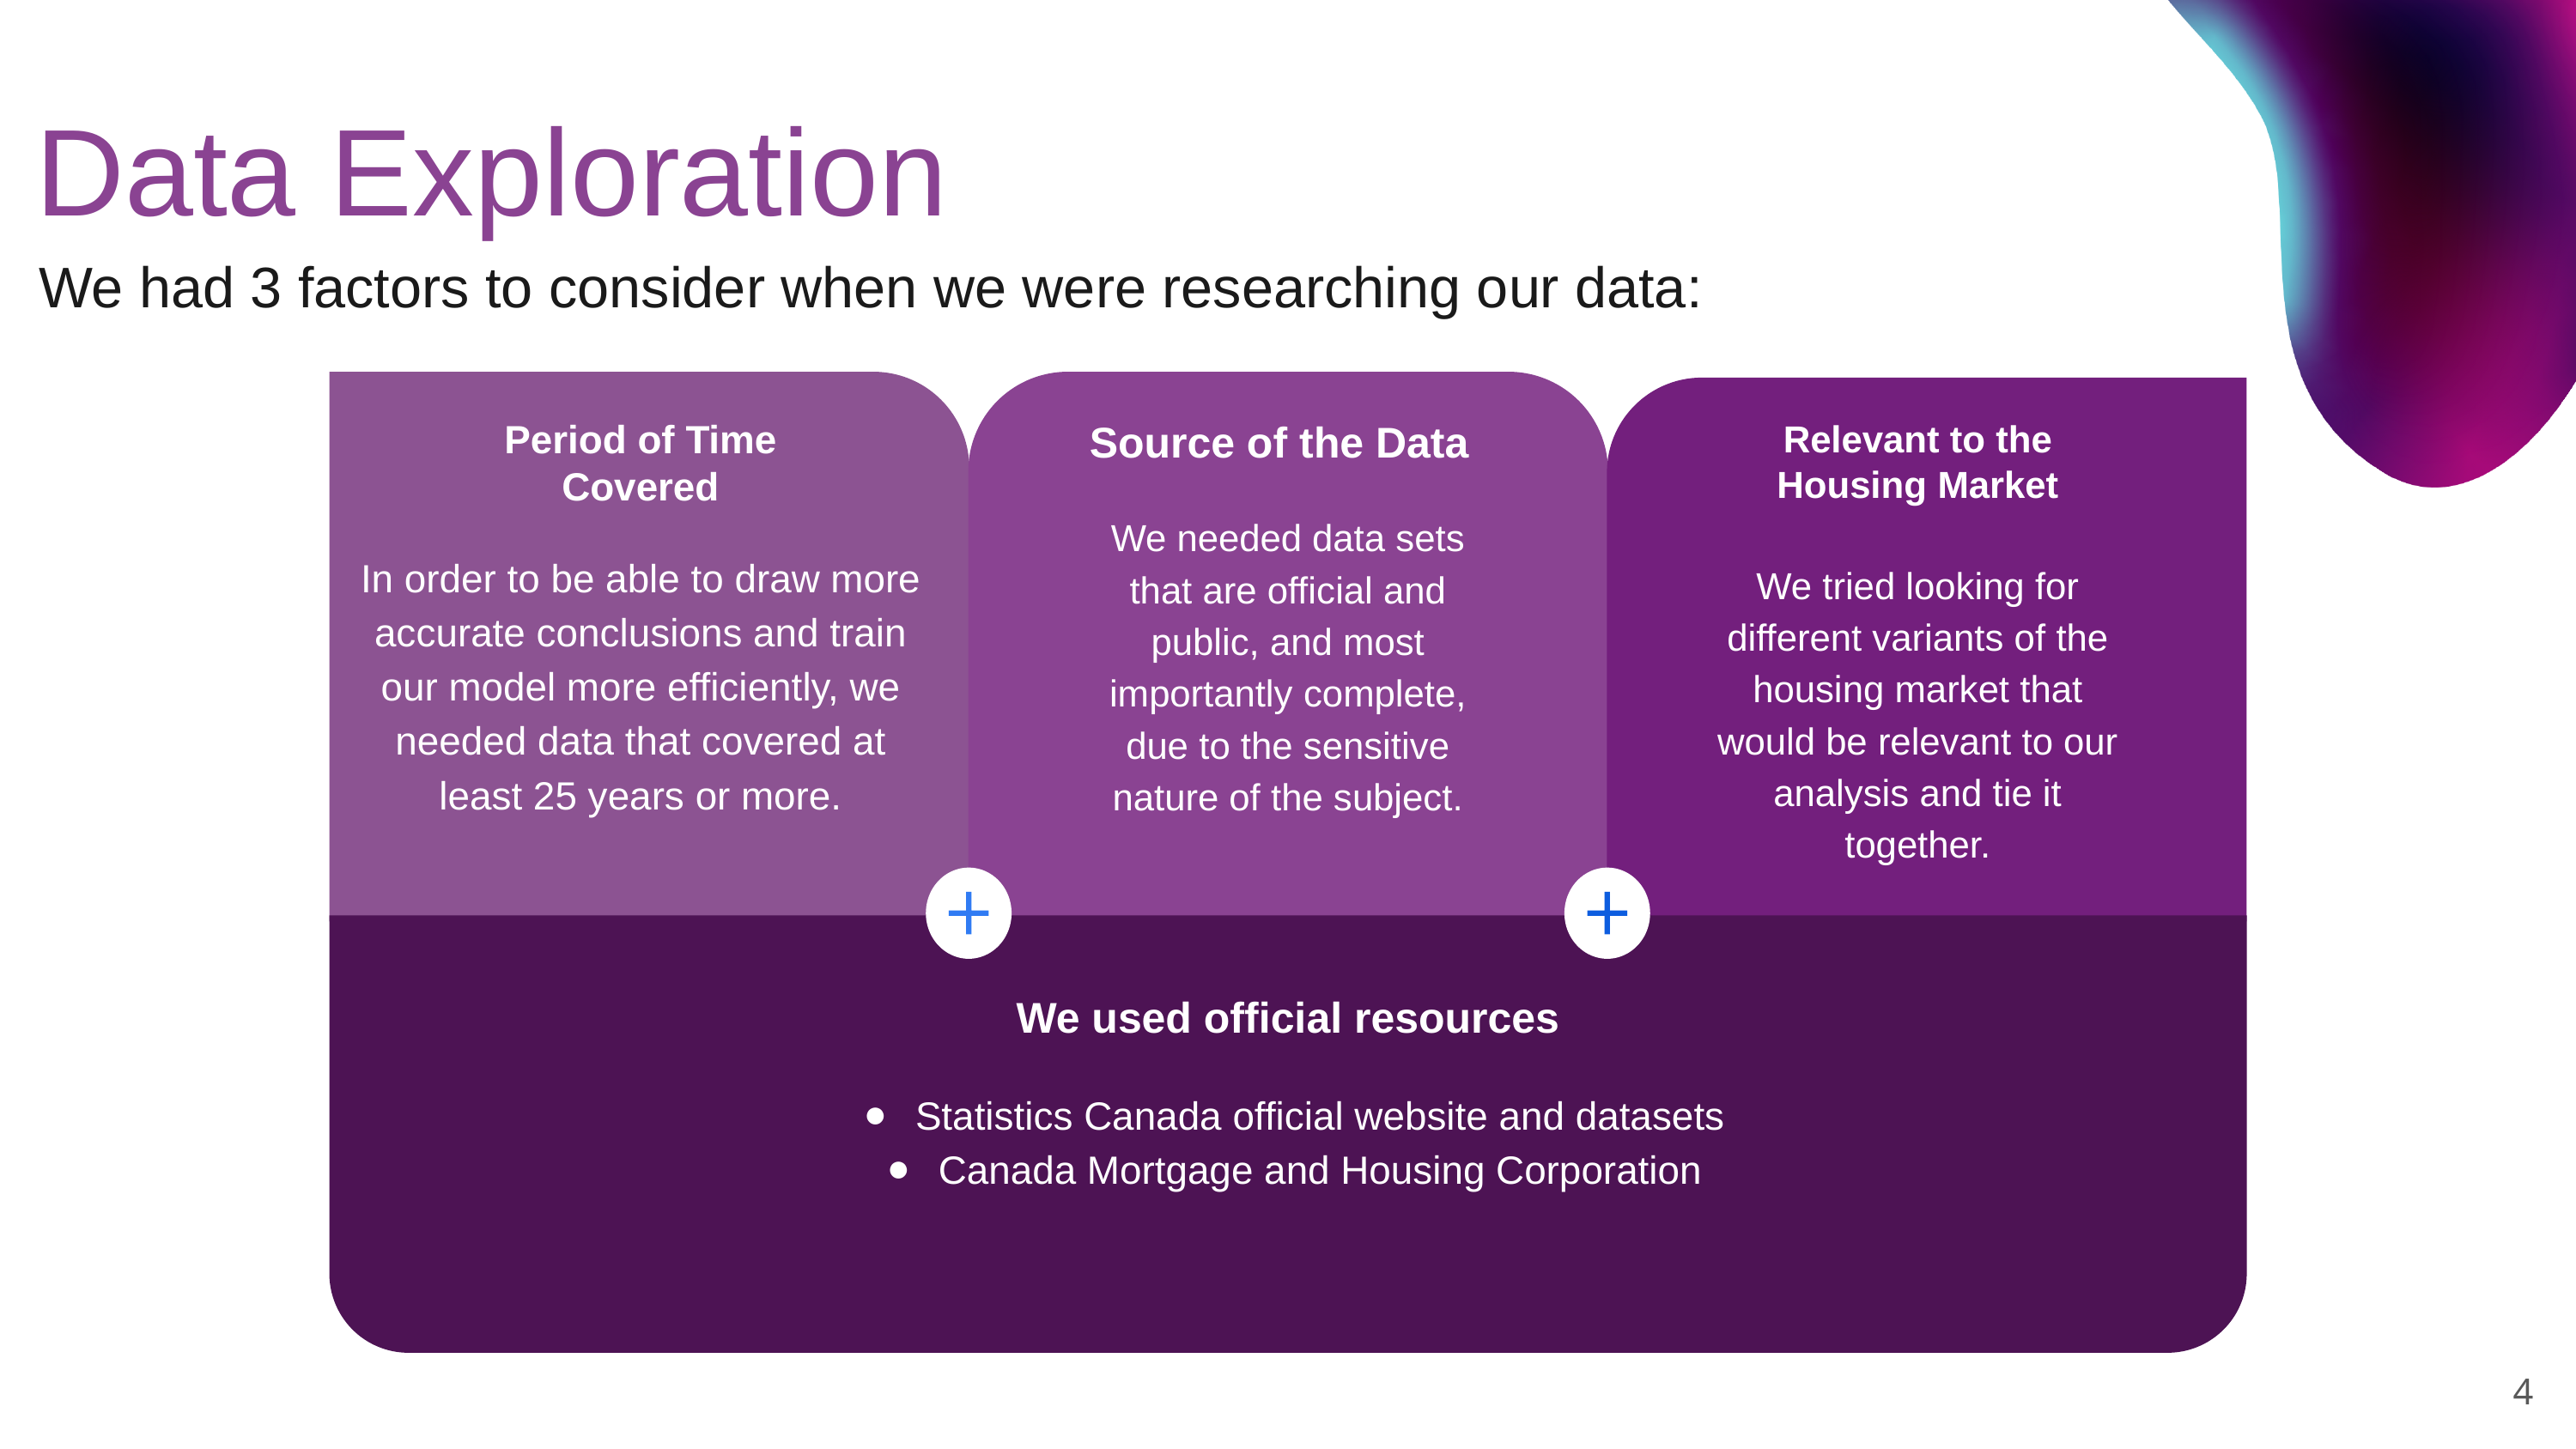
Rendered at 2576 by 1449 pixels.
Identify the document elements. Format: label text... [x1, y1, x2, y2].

slide_number ‹#› [2404, 1337, 2560, 1449]
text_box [329, 371, 2247, 1354]
text_box We had 3 factors to consider when we were researching our data: [39, 250, 2020, 388]
text_box Data Exploration [22, 53, 1104, 254]
picture [1963, 0, 2576, 533]
